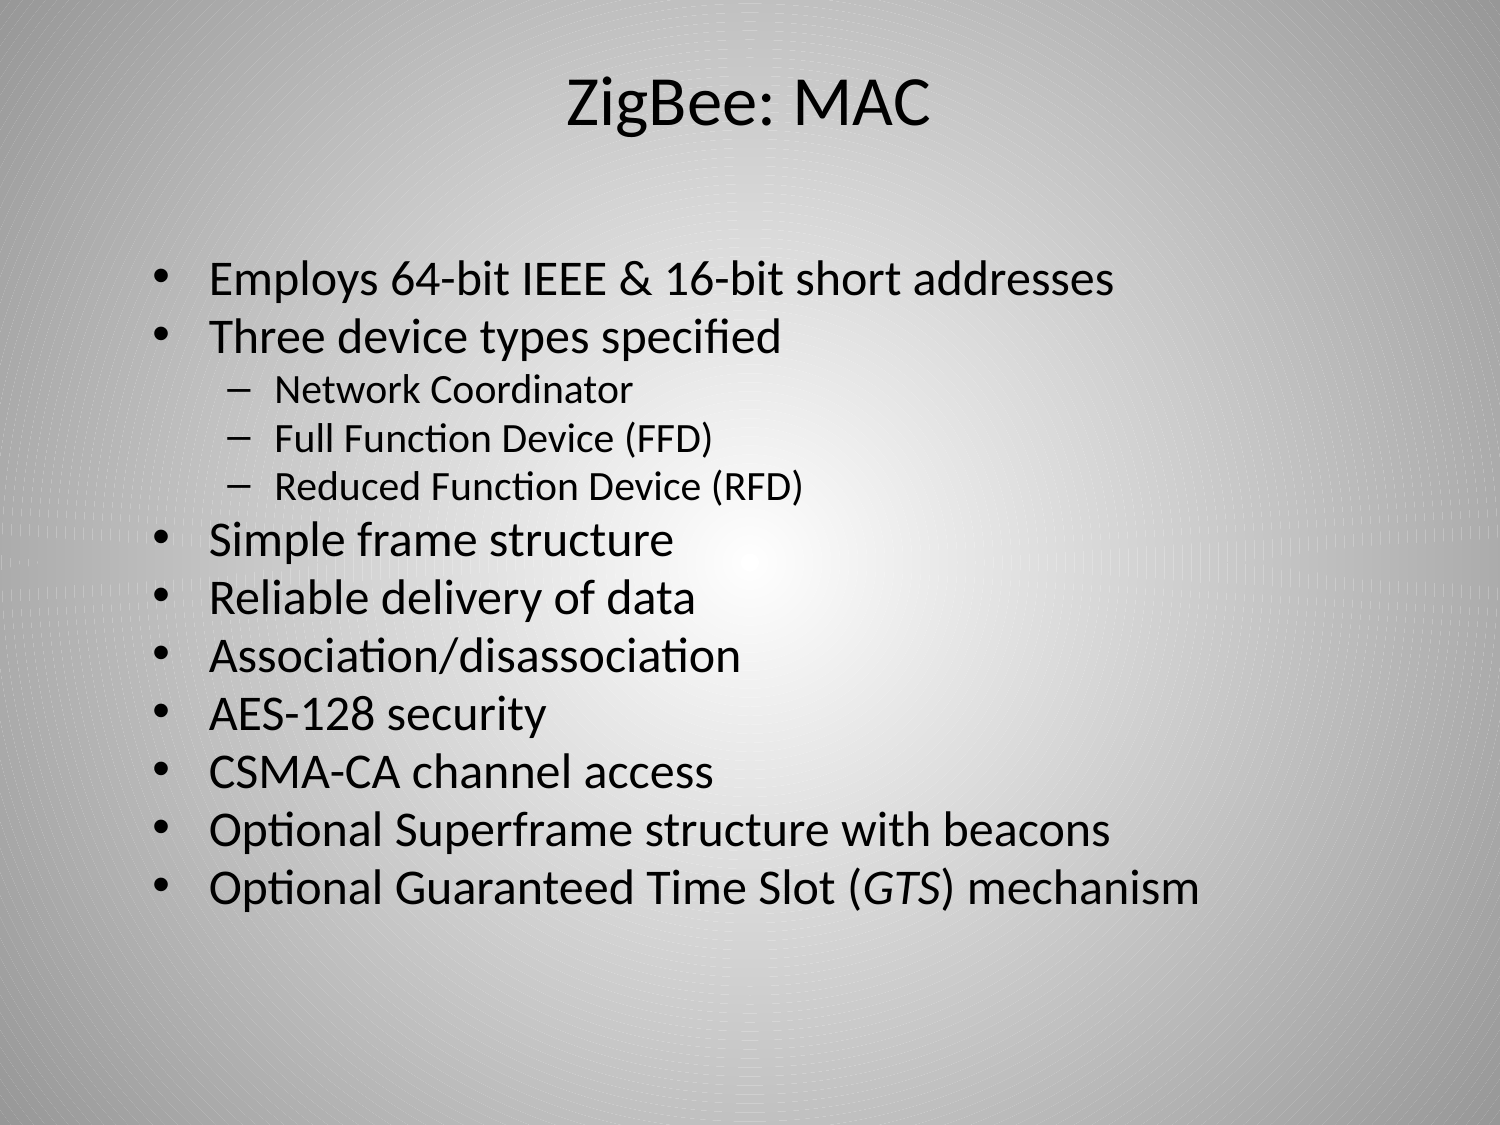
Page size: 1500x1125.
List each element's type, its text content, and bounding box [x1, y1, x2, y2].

title ZigBee: MAC [217, 46, 1281, 148]
list Employs 64-bit IEEE & 16-bit short addresses Three device types specified Network Coordinator Full Function Device (FFD) Reduced Function Device (RFD) Simple frame structure Reliable delivery of data Association/disassociation AES-128 security CSMA-CA channel access Optional Superframe structure with beacons Optional Guaranteed Time Slot (GTS) mechanism [137, 249, 1442, 928]
